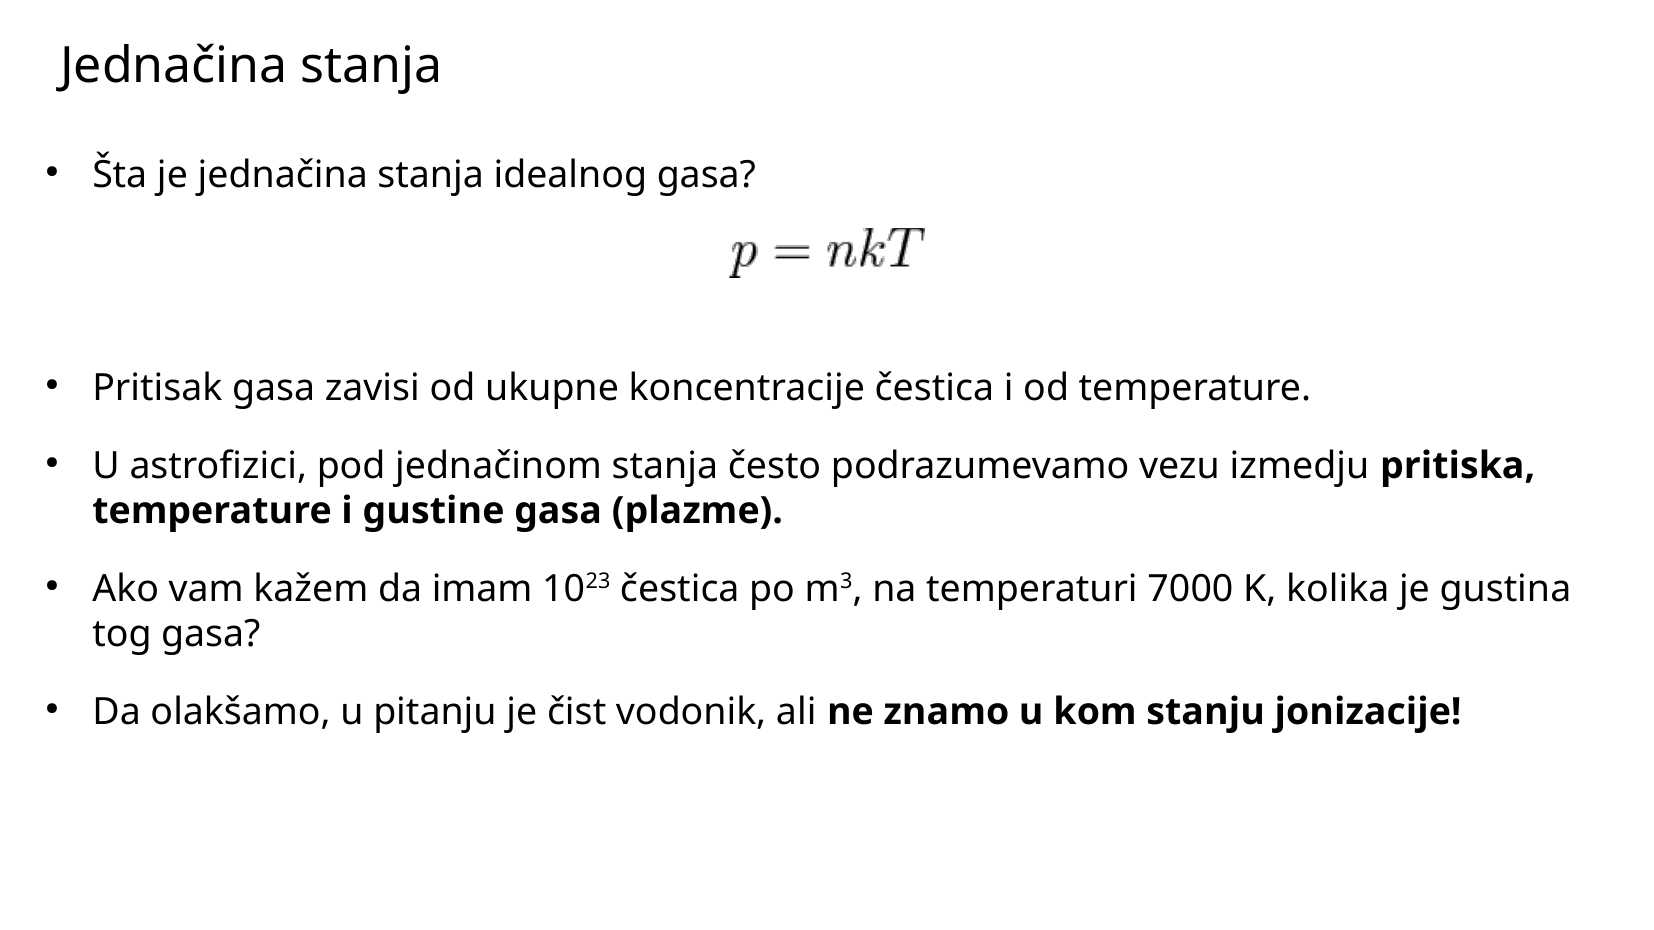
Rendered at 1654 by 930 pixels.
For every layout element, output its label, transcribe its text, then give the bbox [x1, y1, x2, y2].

list Šta je jednačina stanja idealnog gasa? Pritisak gasa zavisi od ukupne koncentracije čestica i od temperature. U astrofizici, pod jednačinom stanja često podrazumevamo vezu izmedju pritiska, temperature i gustine gasa (plazme). Ako vam kažem da imam 1023 čestica po m3, na temperaturi 7000 K, kolika je gustina tog gasa? Da olakšamo, u pitanju je čist vodonik, ali ne znamo u kom stanju jonizacije! [45, 149, 1635, 880]
picture [727, 228, 926, 278]
title Jednačina stanja [59, 13, 1648, 113]
